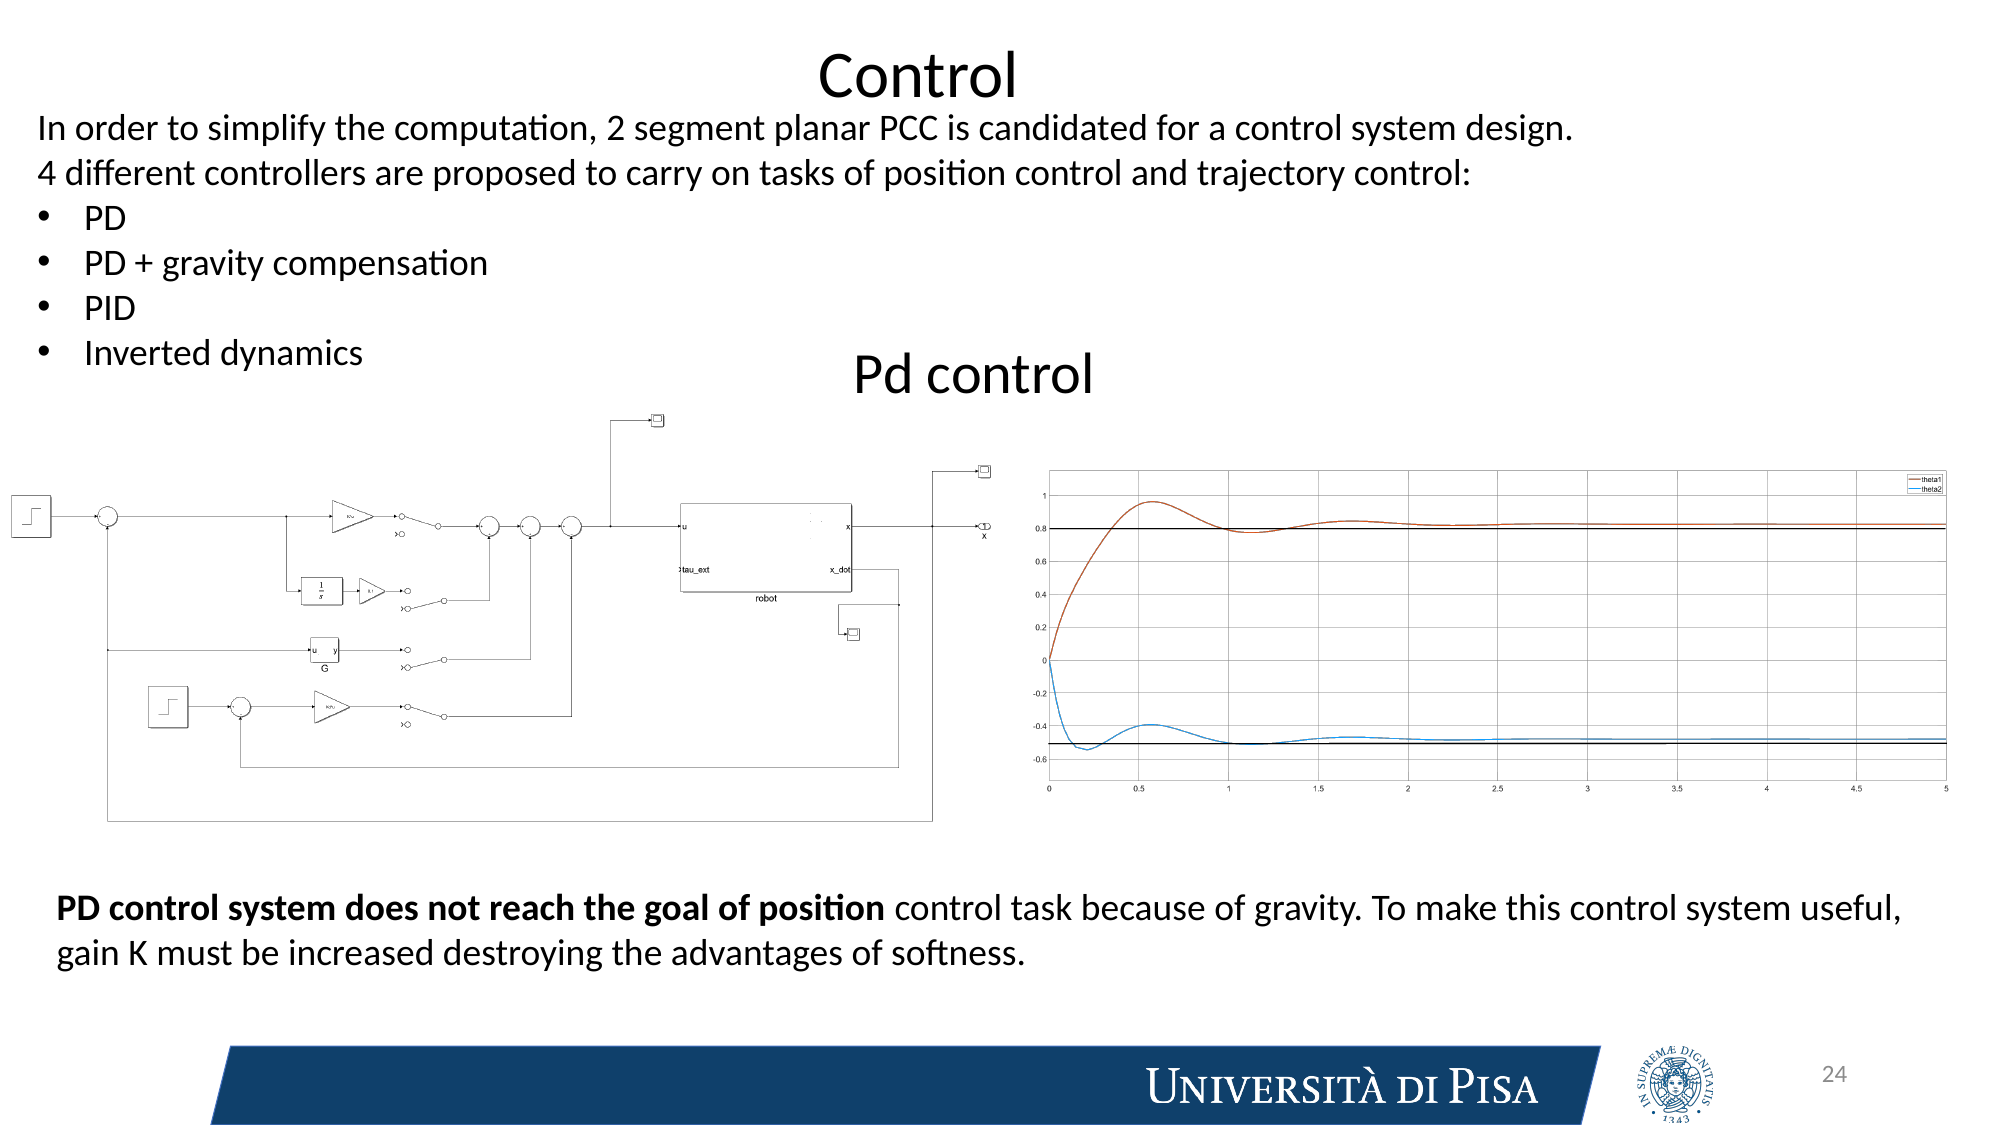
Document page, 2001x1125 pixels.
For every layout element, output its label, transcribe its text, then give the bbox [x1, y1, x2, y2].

text_box [210, 1046, 1587, 1125]
text_box Control [803, 23, 1047, 95]
picture [1145, 1066, 1539, 1103]
picture [1637, 1046, 1713, 1123]
text_box In order to simplify the computation, 2 segment planar PCC is candidated for a control system design. 4 different controllers are proposed to carry on tasks of position control and trajectory control: PD PD + gravity compensation PID Inverted dynamics [22, 95, 1889, 381]
text_box Pd control [853, 381, 1111, 406]
picture [1016, 448, 1964, 833]
slide_number 24 [1412, 1042, 1863, 1103]
text_box PD control system does not reach the goal of position control task because of gravity. To make this control system useful, gain K must be increased destroying the advantages of softness. [41, 875, 1964, 981]
picture [0, 407, 1000, 831]
